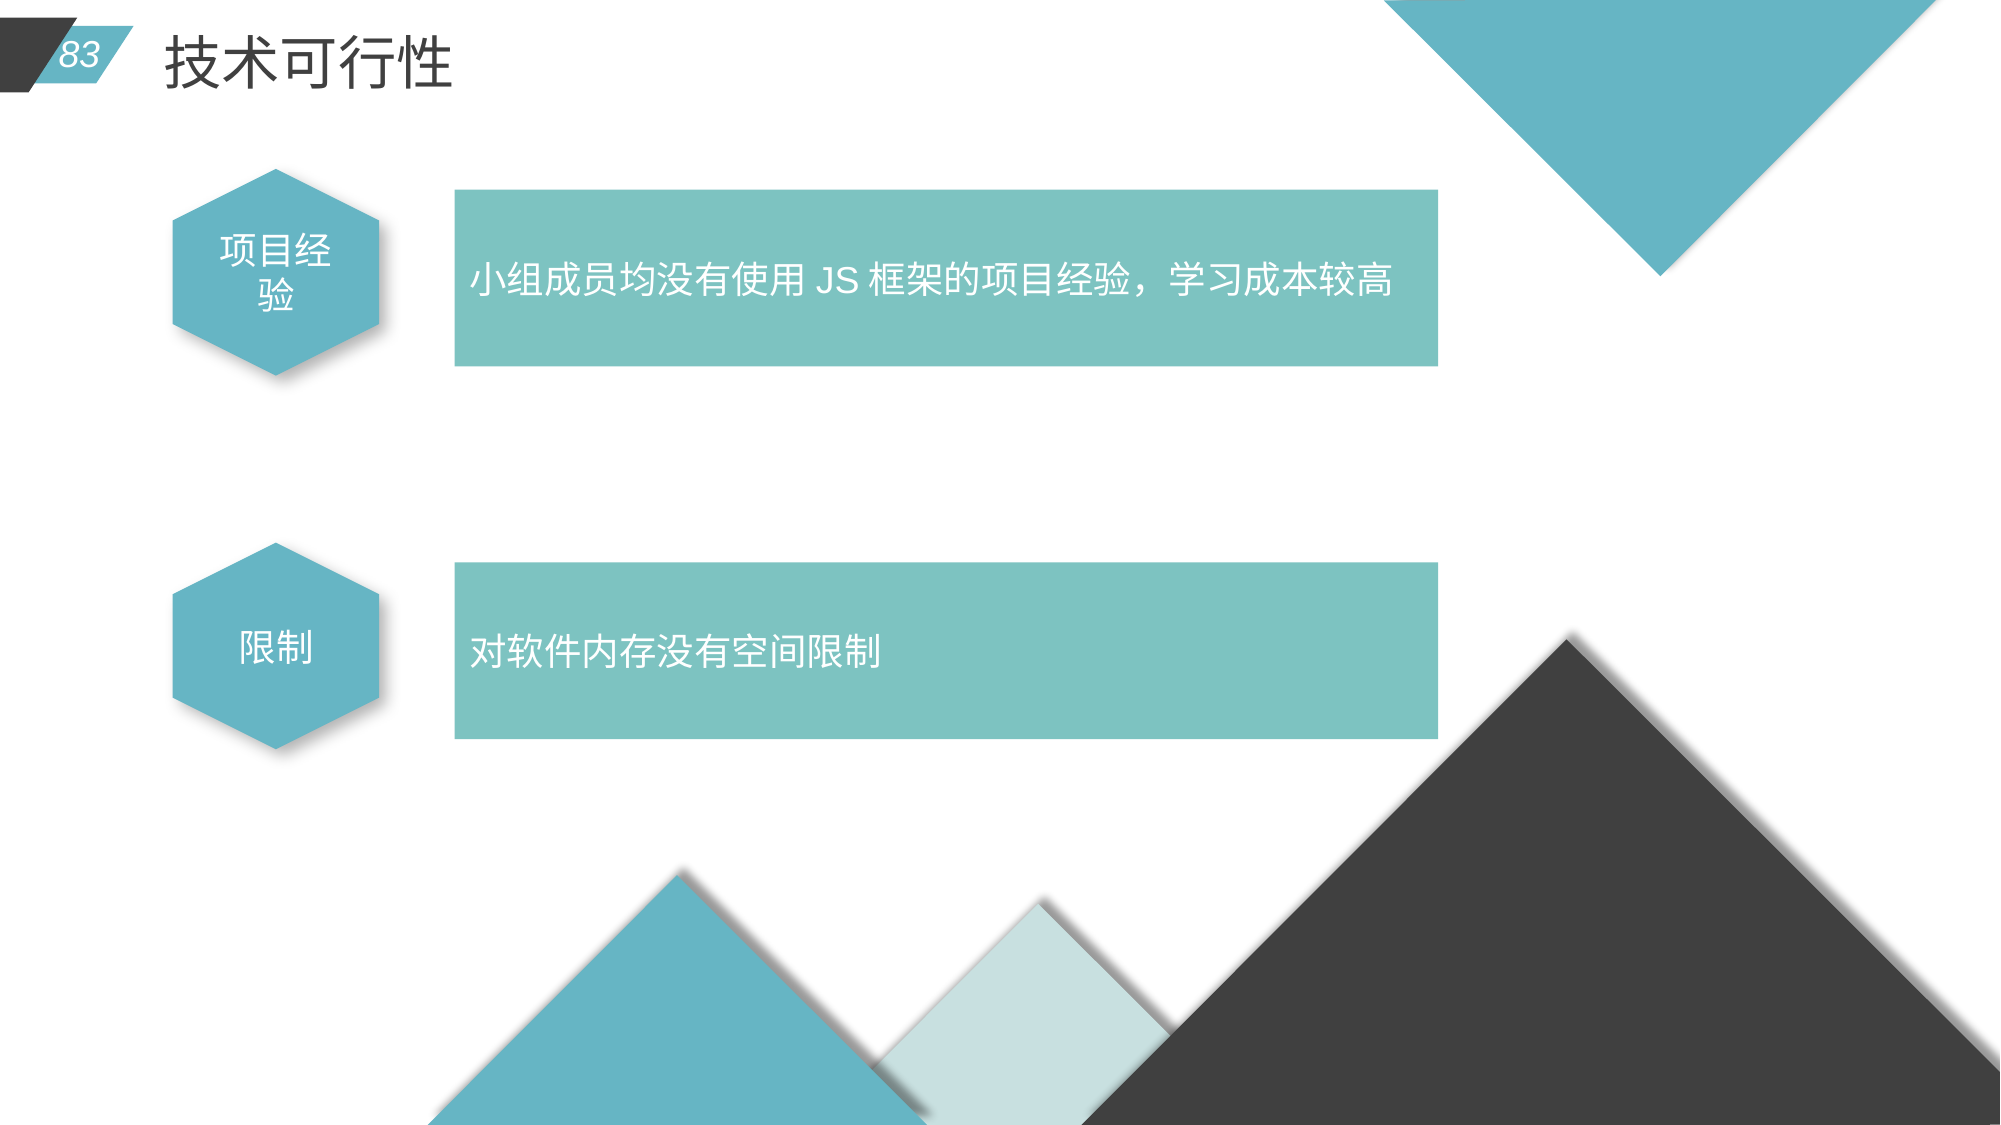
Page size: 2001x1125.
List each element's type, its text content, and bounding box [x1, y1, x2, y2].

text_box 对软件内存没有空间限制 [454, 561, 1439, 740]
text_box [1080, 637, 2000, 1125]
text_box 限制 [171, 541, 381, 751]
text_box 技术可行性 [148, 18, 470, 104]
text_box 小组成员均没有使用JS框架的项目经验，学习成本较高 [454, 189, 1439, 367]
text_box [1381, 0, 1938, 278]
text_box [426, 873, 929, 1125]
text_box 项目经验 [171, 167, 381, 377]
text_box [883, 902, 1166, 1125]
